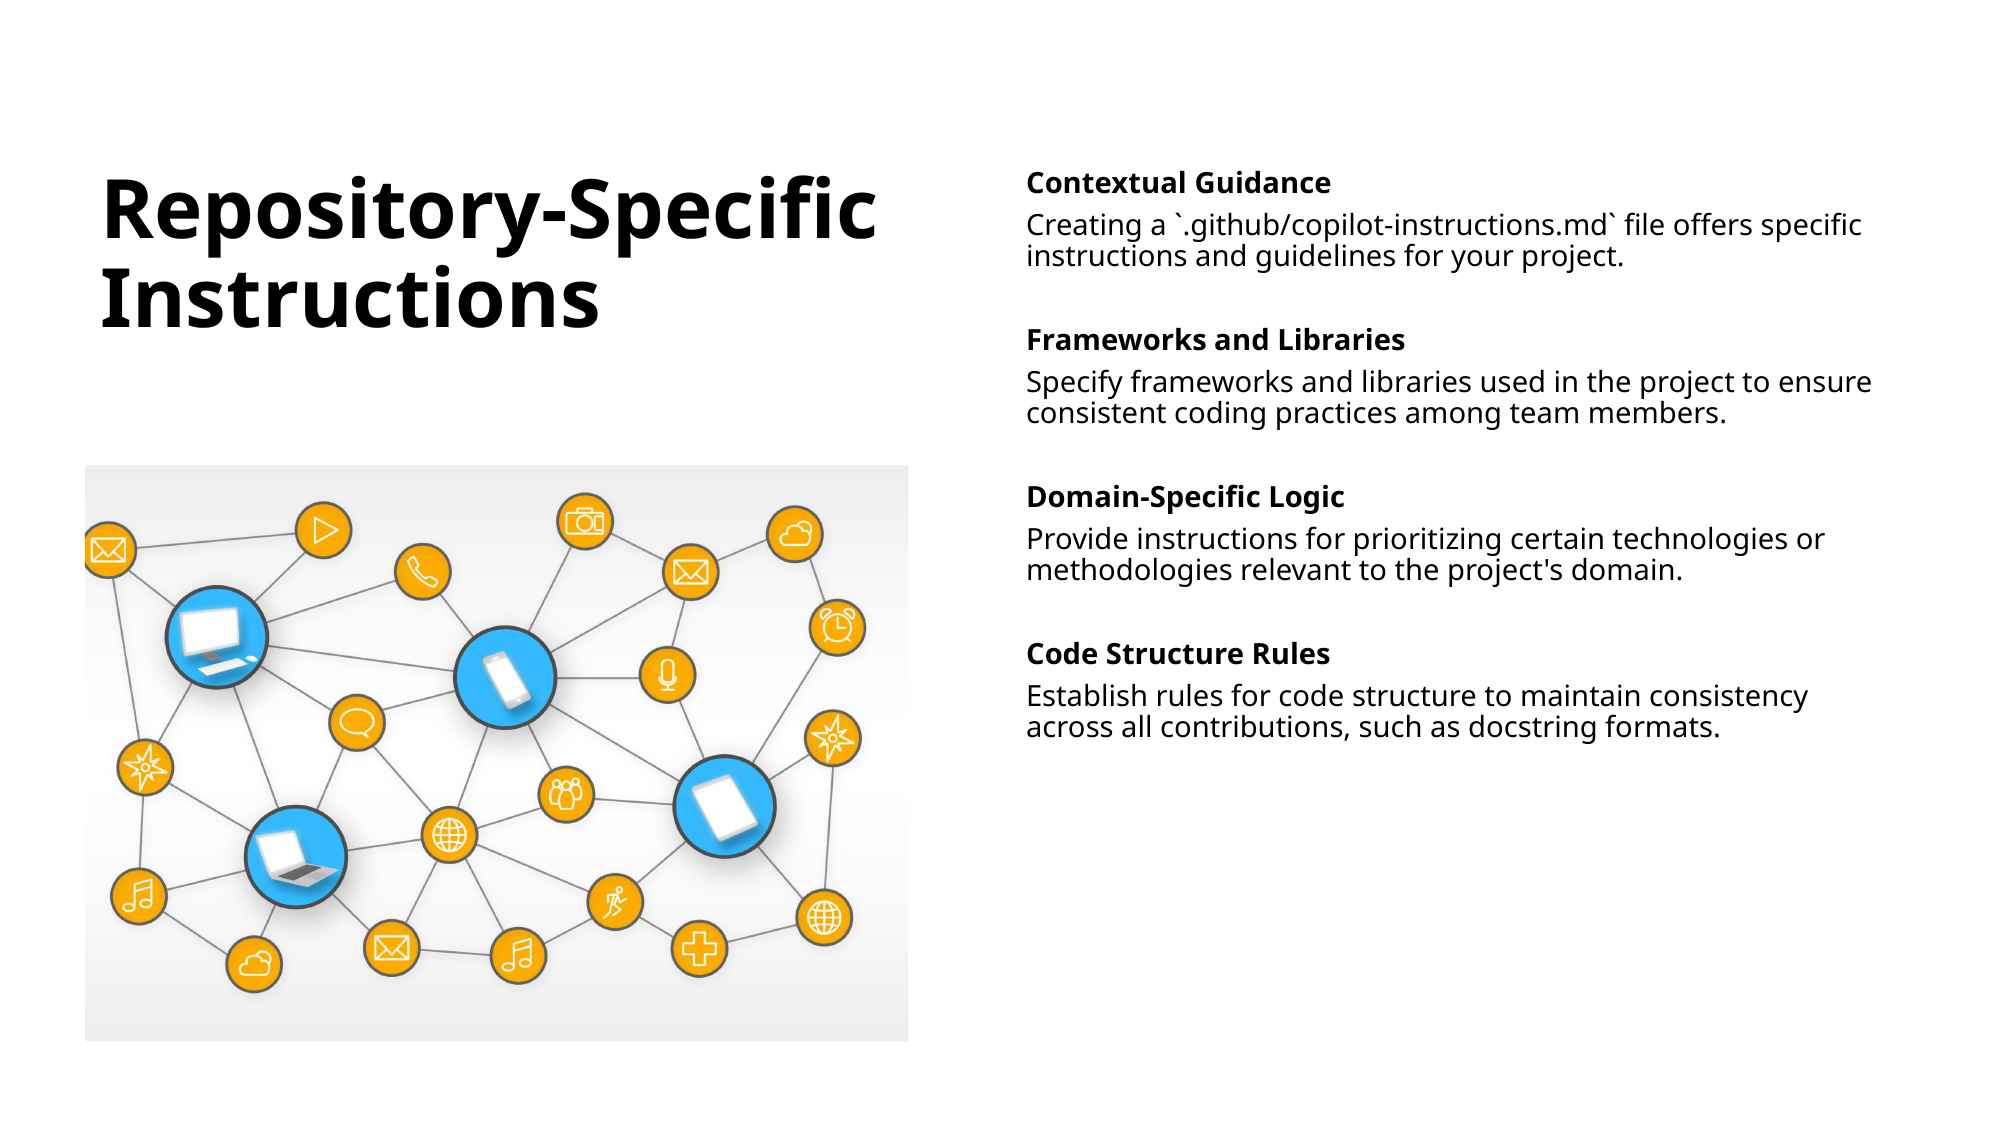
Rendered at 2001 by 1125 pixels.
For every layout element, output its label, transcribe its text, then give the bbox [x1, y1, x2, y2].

title Repository-Specific Instructions [85, 160, 909, 434]
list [84, 464, 909, 1041]
list Contextual Guidance Creating a `.github/copilot-instructions.md` file offers specific instructions and guidelines for your project. Frameworks and Libraries Specify frameworks and libraries used in the project to ensure consistent coding practices among team members. Domain-Specific Logic Provide instructions for prioritizing certain technologies or methodologies relevant to the project's domain. Code Structure Rules Establish rules for code structure to maintain consistency across all contributions, such as docstring formats. [1011, 160, 1914, 1041]
